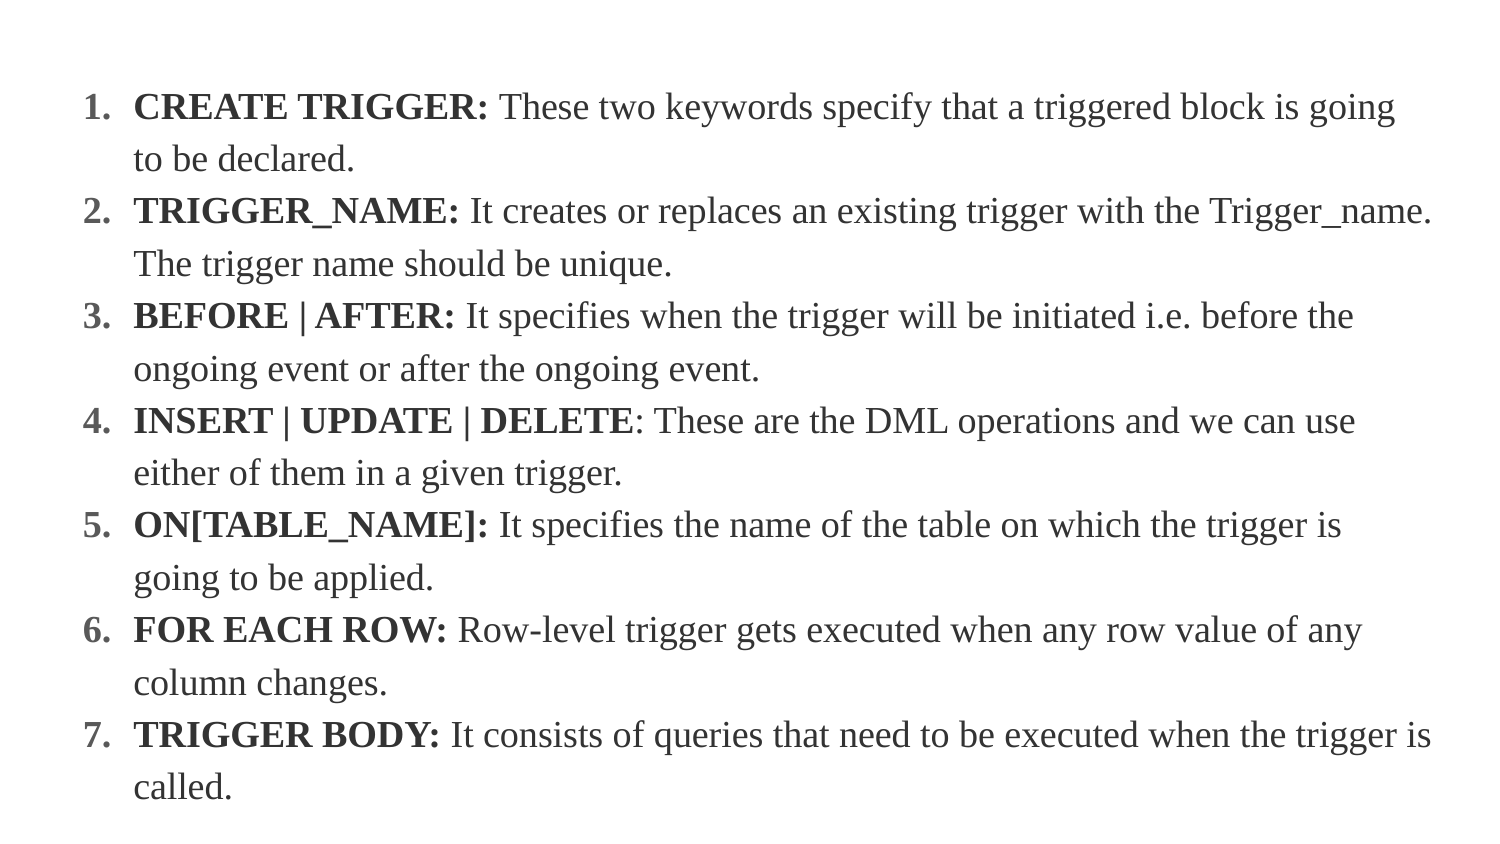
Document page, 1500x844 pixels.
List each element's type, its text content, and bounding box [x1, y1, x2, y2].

list CREATE TRIGGER: These two keywords specify that a triggered block is going to be declared. TRIGGER_NAME: It creates or replaces an existing trigger with the Trigger_name. The trigger name should be unique. BEFORE | AFTER: It specifies when the trigger will be initiated i.e. before the ongoing event or after the ongoing event. INSERT | UPDATE | DELETE: These are the DML operations and we can use either of them in a given trigger. ON[TABLE_NAME]: It specifies the name of the table on which the trigger is going to be applied. FOR EACH ROW: Row-level trigger gets executed when any row value of any column changes. TRIGGER BODY: It consists of queries that need to be executed when the trigger is called. [51, 59, 1449, 824]
